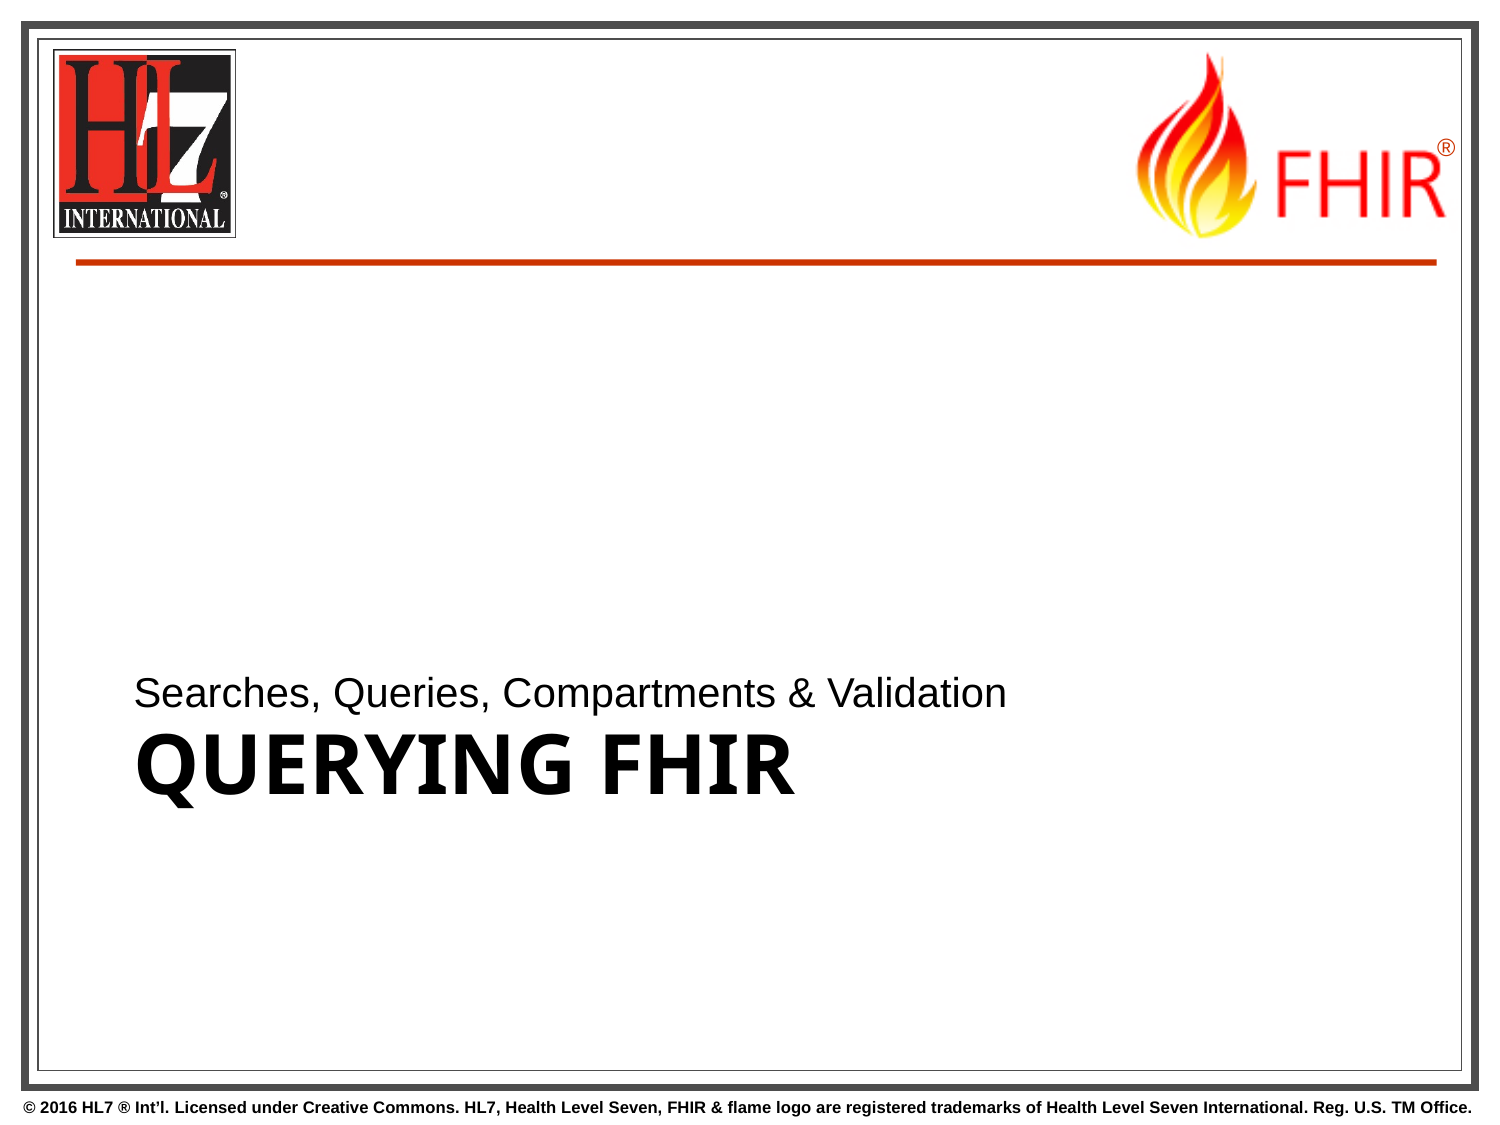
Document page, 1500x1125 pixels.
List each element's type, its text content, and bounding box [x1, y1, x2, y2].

picture [1124, 42, 1458, 249]
title Querying FHIR [118, 723, 1394, 947]
list Searches, Queries, Compartments & Validation [118, 476, 1394, 723]
picture [53, 49, 236, 238]
